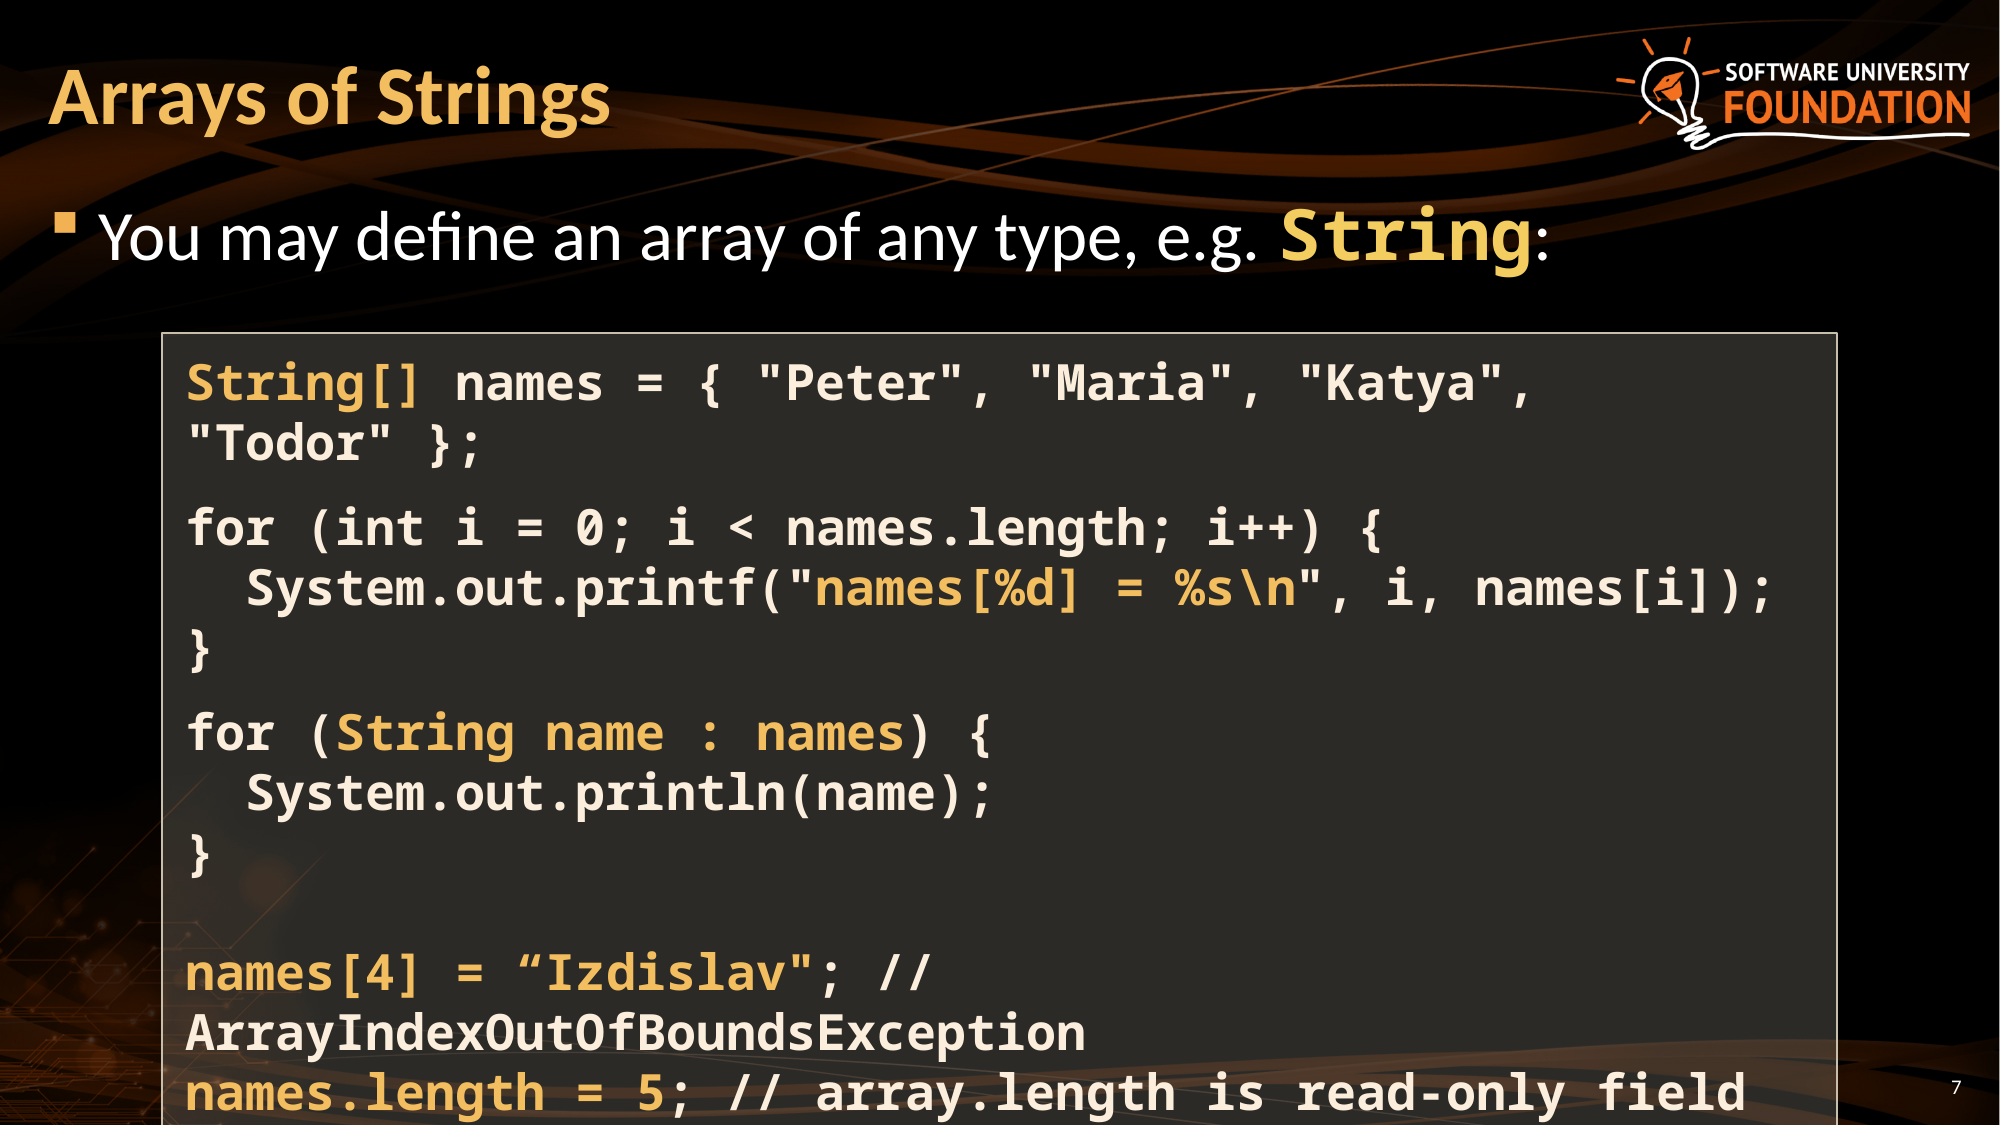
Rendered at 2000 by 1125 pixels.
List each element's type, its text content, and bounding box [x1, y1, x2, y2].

title Arrays of Strings [30, 6, 1602, 189]
text_box String[] names = { "Peter", "Maria", "Katya", "Todor" }; for (int i = 0; i < names.length; i++) { System.out.printf("names[%d] = %s\n", i, names[i]); } for (String name : names) { System.out.println(name); } names[4] = “Izdislav"; // ArrayIndexOutOfBoundsException names.length = 5; // array.length is read-only field [162, 333, 1838, 1125]
picture [0, 0, 2000, 1125]
slide_number 7 [1897, 1094, 1968, 1103]
list You may define an array of any type, e.g. String: [31, 179, 1968, 1094]
